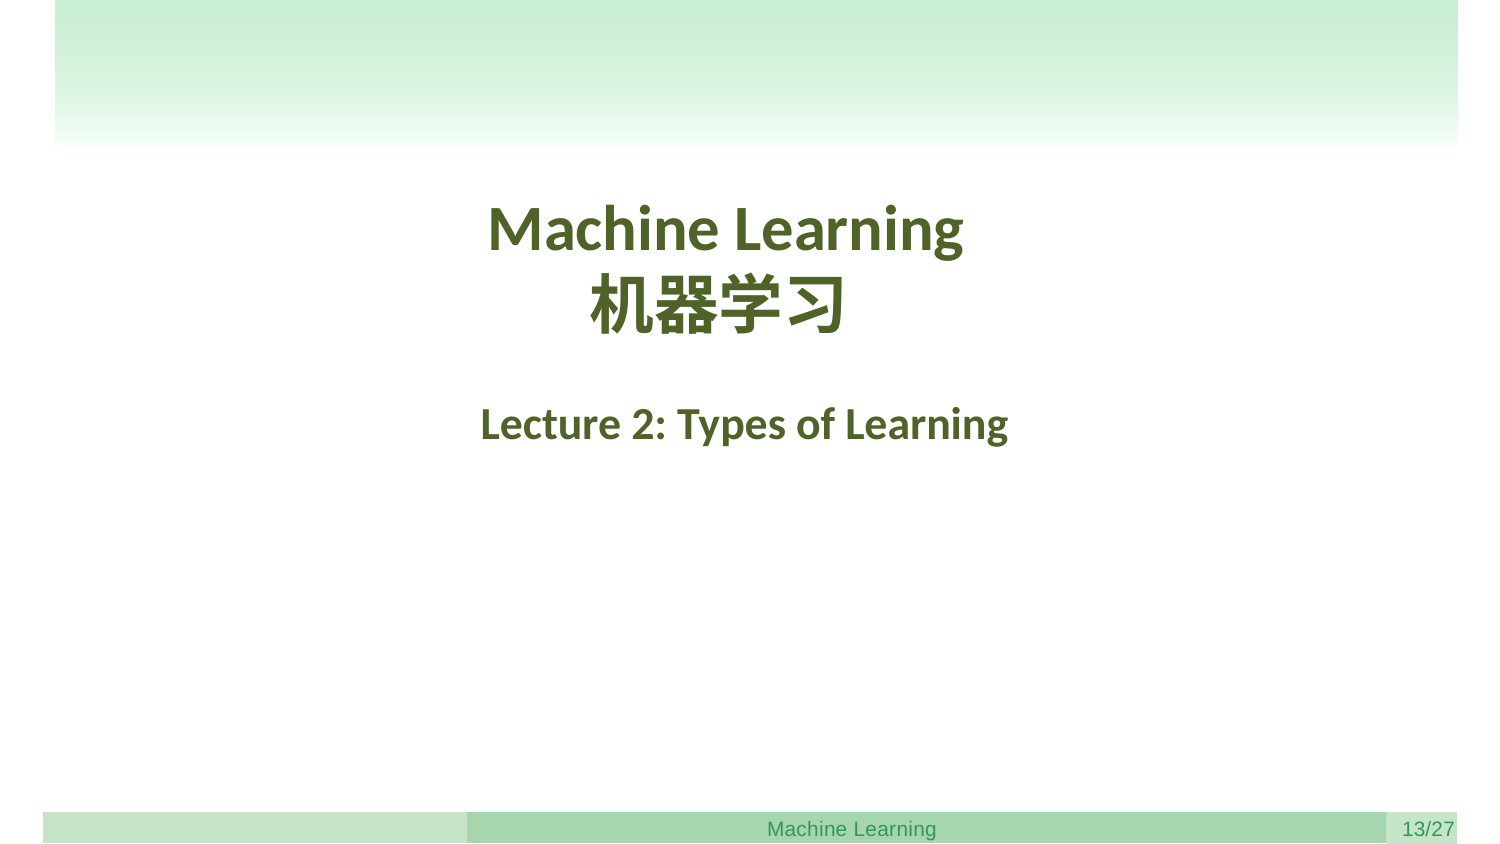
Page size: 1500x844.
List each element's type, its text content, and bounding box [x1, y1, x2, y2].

text_box Lecture 2: Types of Learning [365, 387, 1125, 455]
text_box [42, 811, 467, 844]
text_box [1385, 812, 1457, 844]
footer Machine Learning [765, 815, 1089, 842]
slide_number /27 [1393, 815, 1457, 842]
text_box [53, 0, 1459, 147]
text_box [467, 811, 1387, 844]
text_box Machine Learning 机器学习 [159, 180, 1293, 347]
